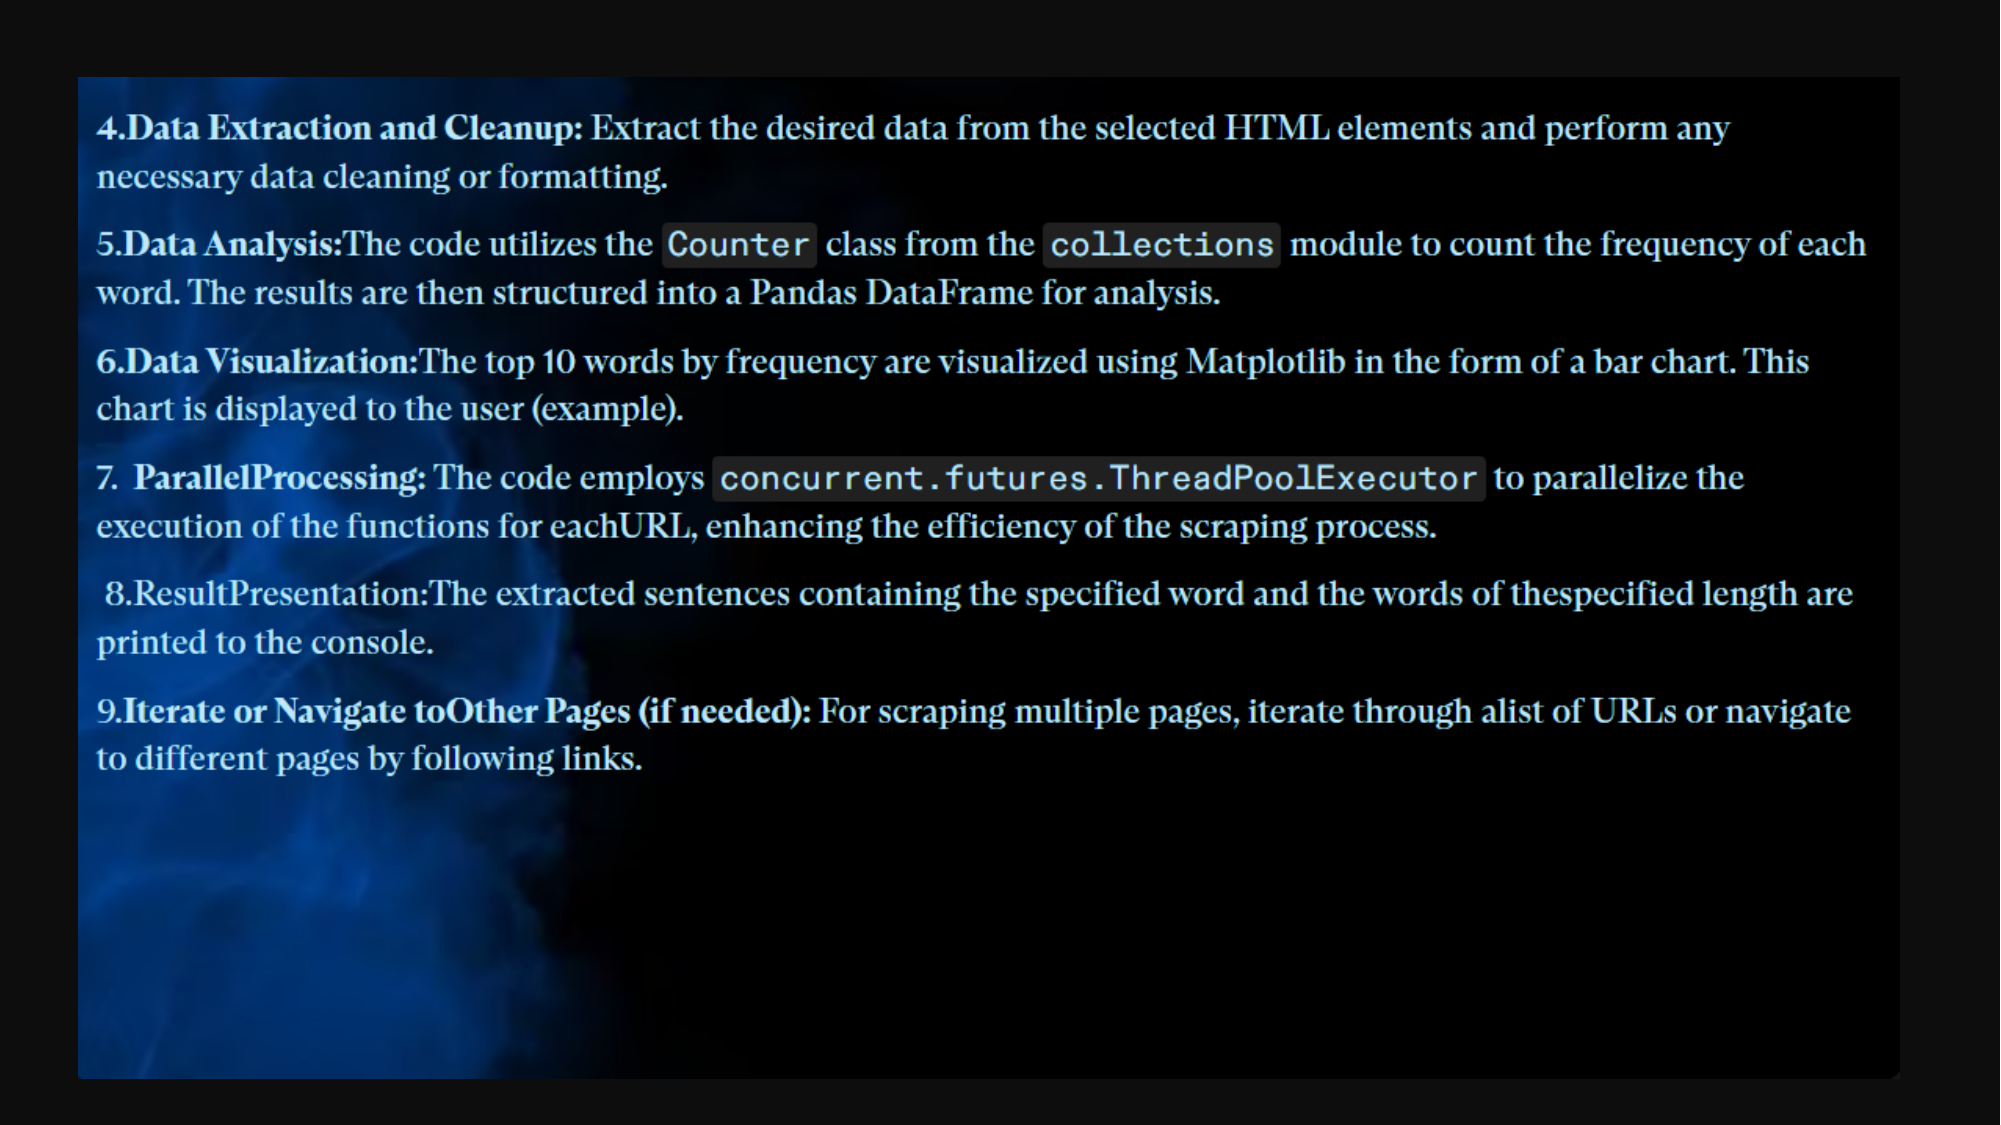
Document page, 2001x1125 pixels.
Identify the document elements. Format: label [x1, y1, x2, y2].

picture [78, 77, 1900, 1079]
